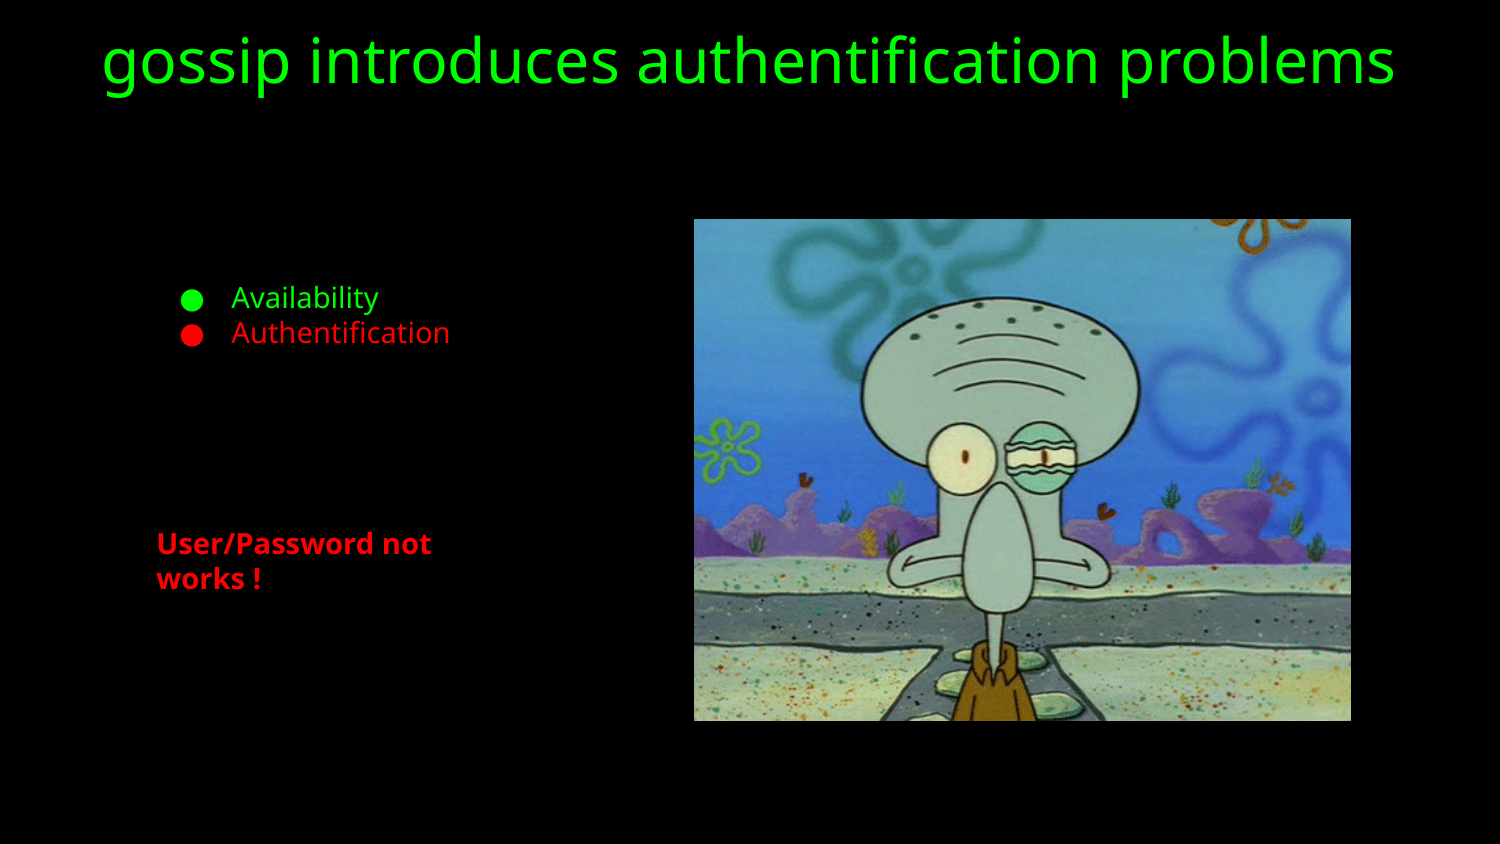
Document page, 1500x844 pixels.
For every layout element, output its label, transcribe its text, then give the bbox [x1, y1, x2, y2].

title gossip introduces authentification problems [83, 6, 1417, 171]
picture [694, 219, 1351, 721]
title Availability Authentification [141, 229, 543, 414]
title User/Password not works ! [141, 510, 543, 660]
